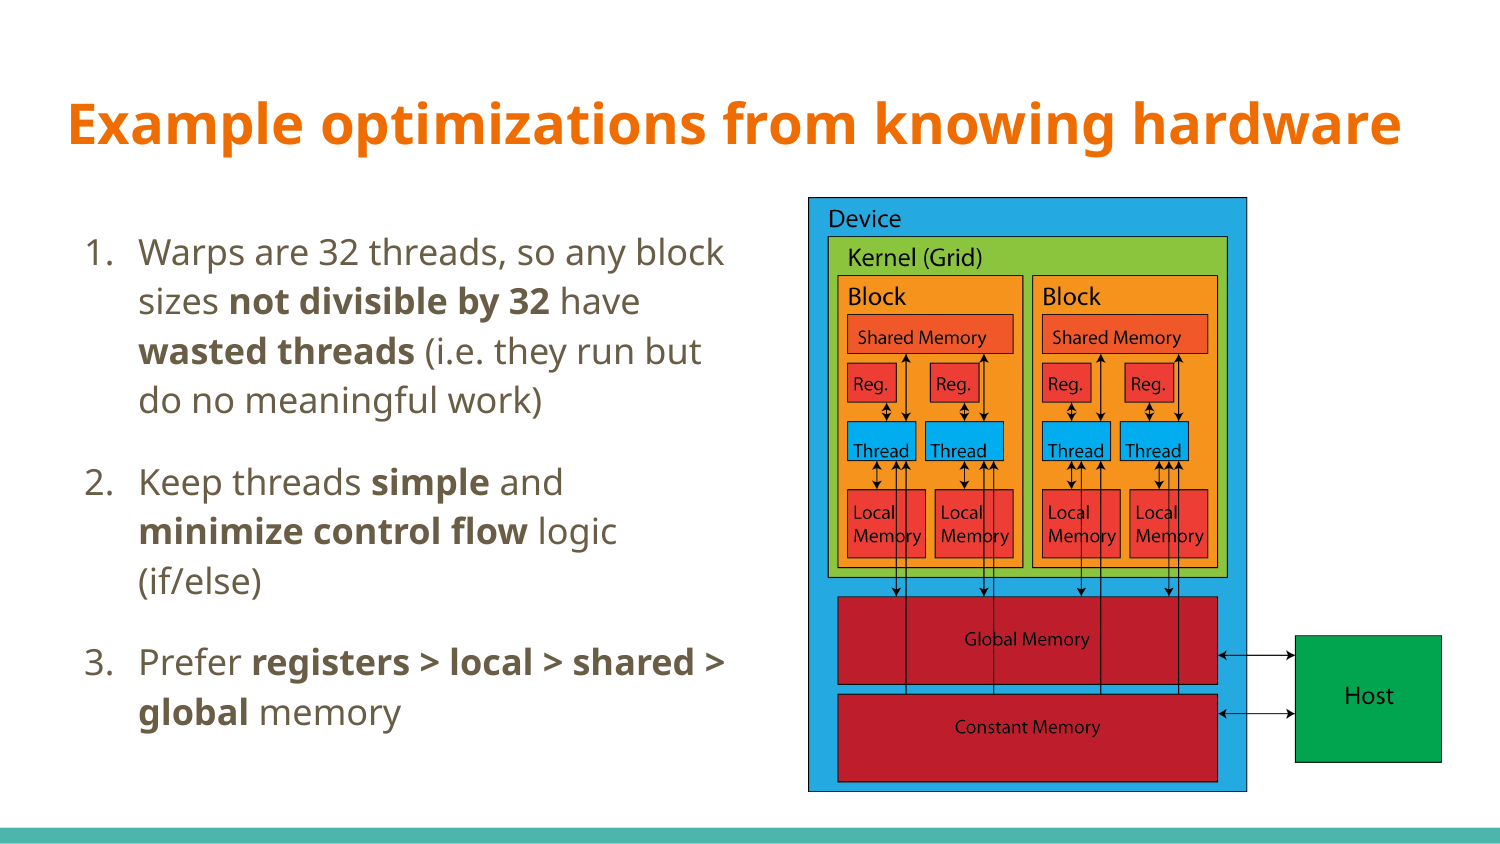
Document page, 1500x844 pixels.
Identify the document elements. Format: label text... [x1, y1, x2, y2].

list Warps are 32 threads, so any block sizes not divisible by 32 have wasted threads (i.e. they run but do no meaningful work) Keep threads simple and minimize control flow logic (if/else) Prefer registers > local > shared > global memory [51, 207, 750, 750]
picture [808, 196, 1442, 792]
title Example optimizations from knowing hardware [51, 72, 1449, 189]
